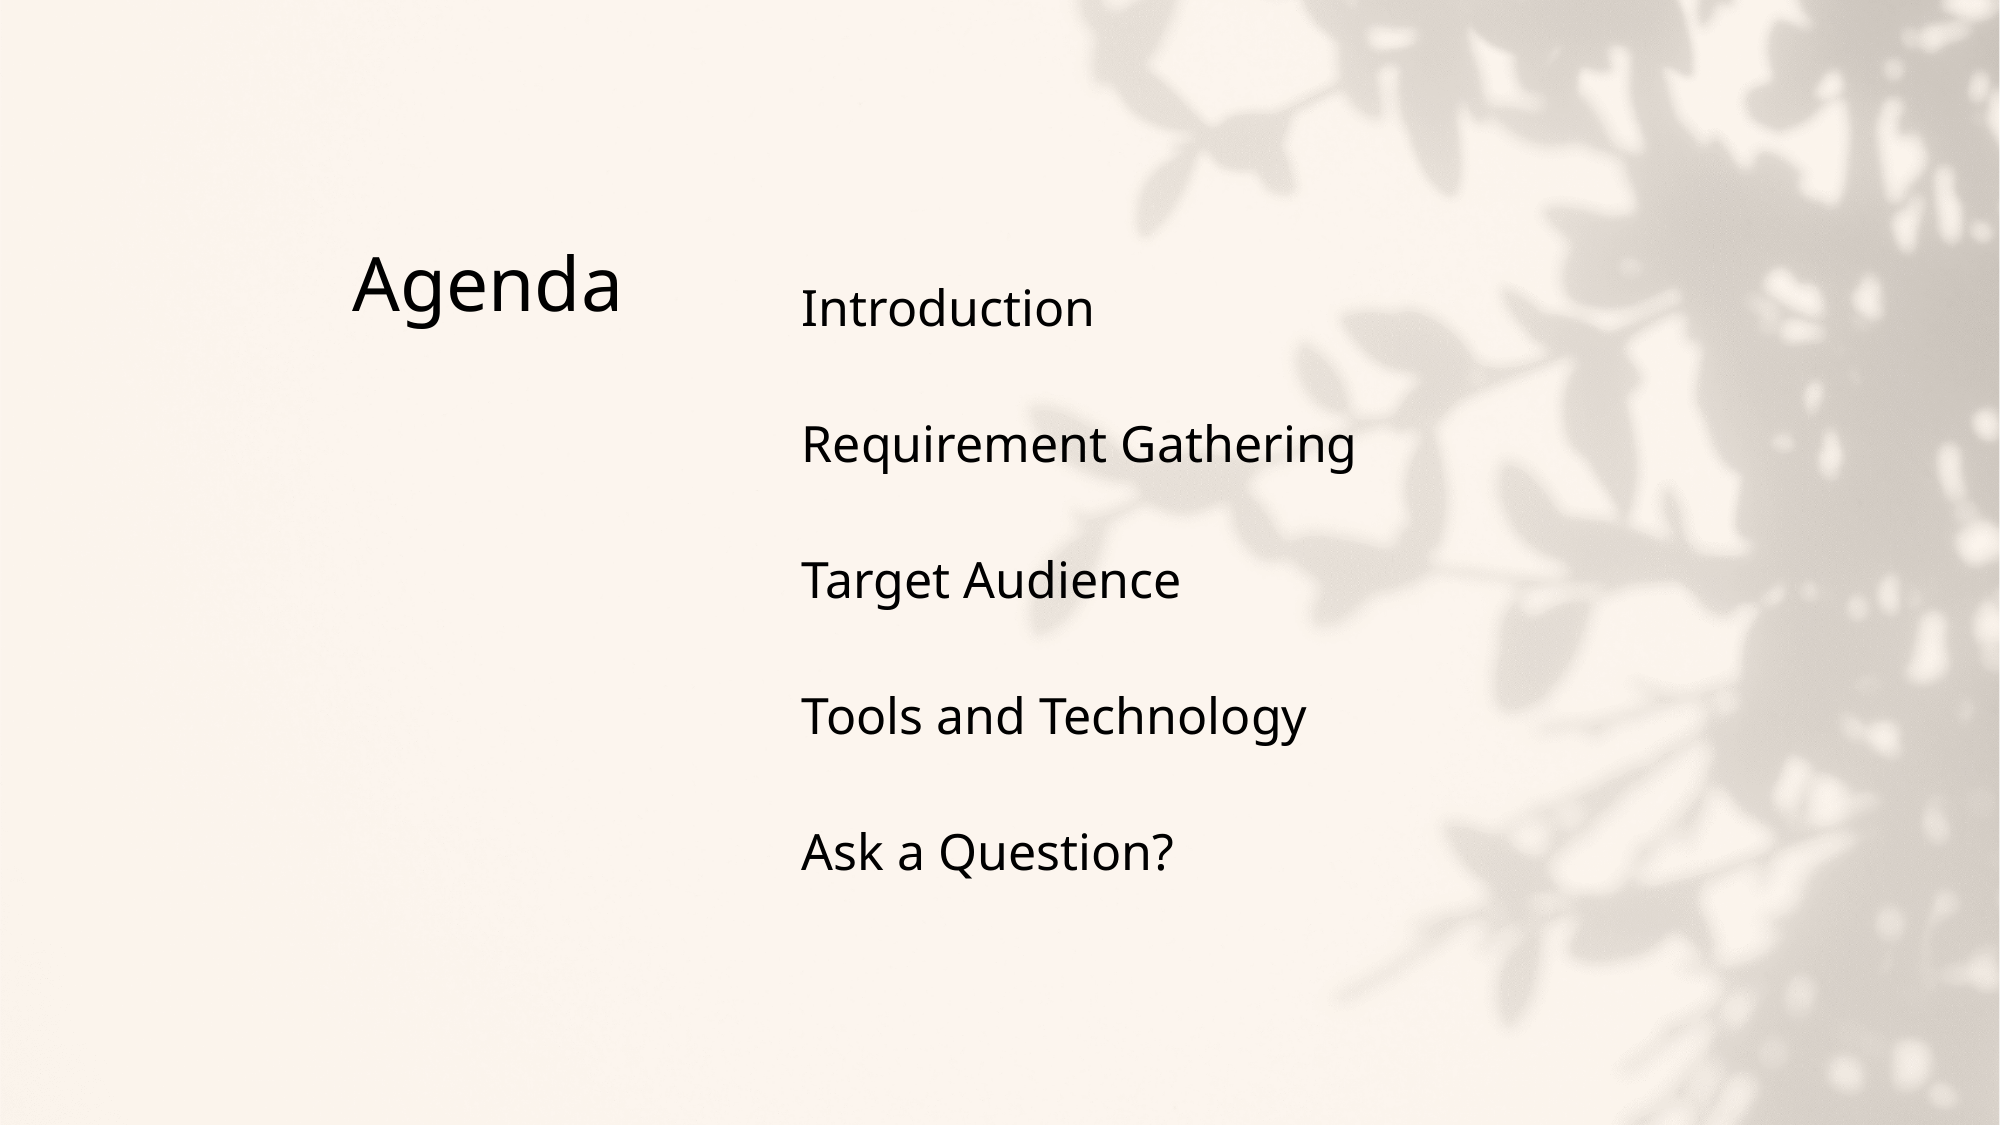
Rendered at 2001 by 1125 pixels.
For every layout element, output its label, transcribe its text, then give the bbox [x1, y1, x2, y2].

picture [0, 0, 2000, 1125]
list Introduction Requirement Gathering Target Audience Tools and Technology Ask a Question? [786, 239, 1605, 991]
title Agenda [225, 239, 751, 991]
